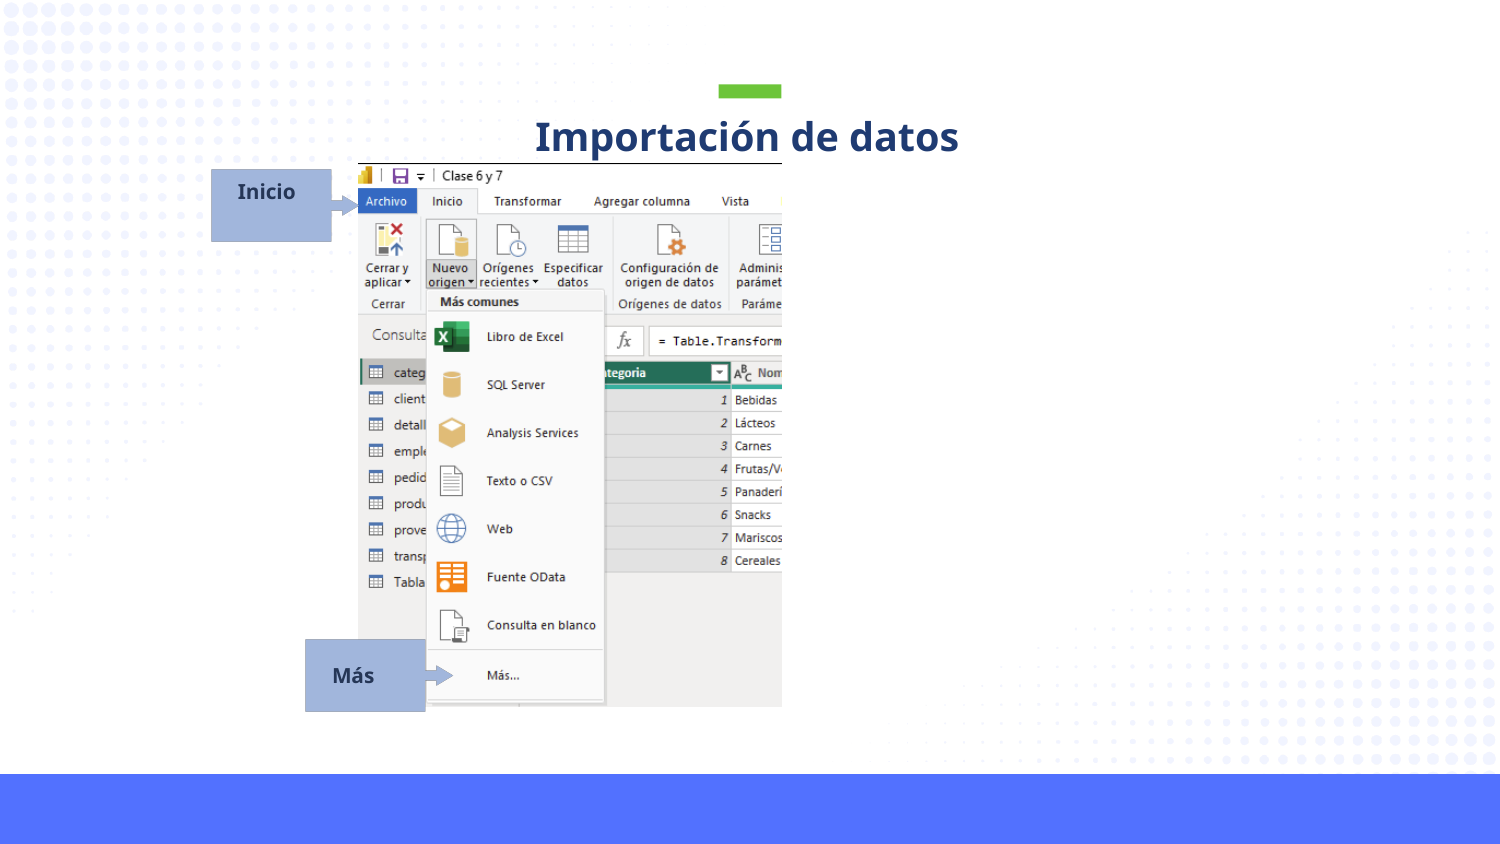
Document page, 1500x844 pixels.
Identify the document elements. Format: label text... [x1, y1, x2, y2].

text_box [718, 84, 782, 99]
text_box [0, 773, 1500, 844]
text_box Importación de datos [116, 119, 1379, 160]
picture [0, 0, 1500, 773]
